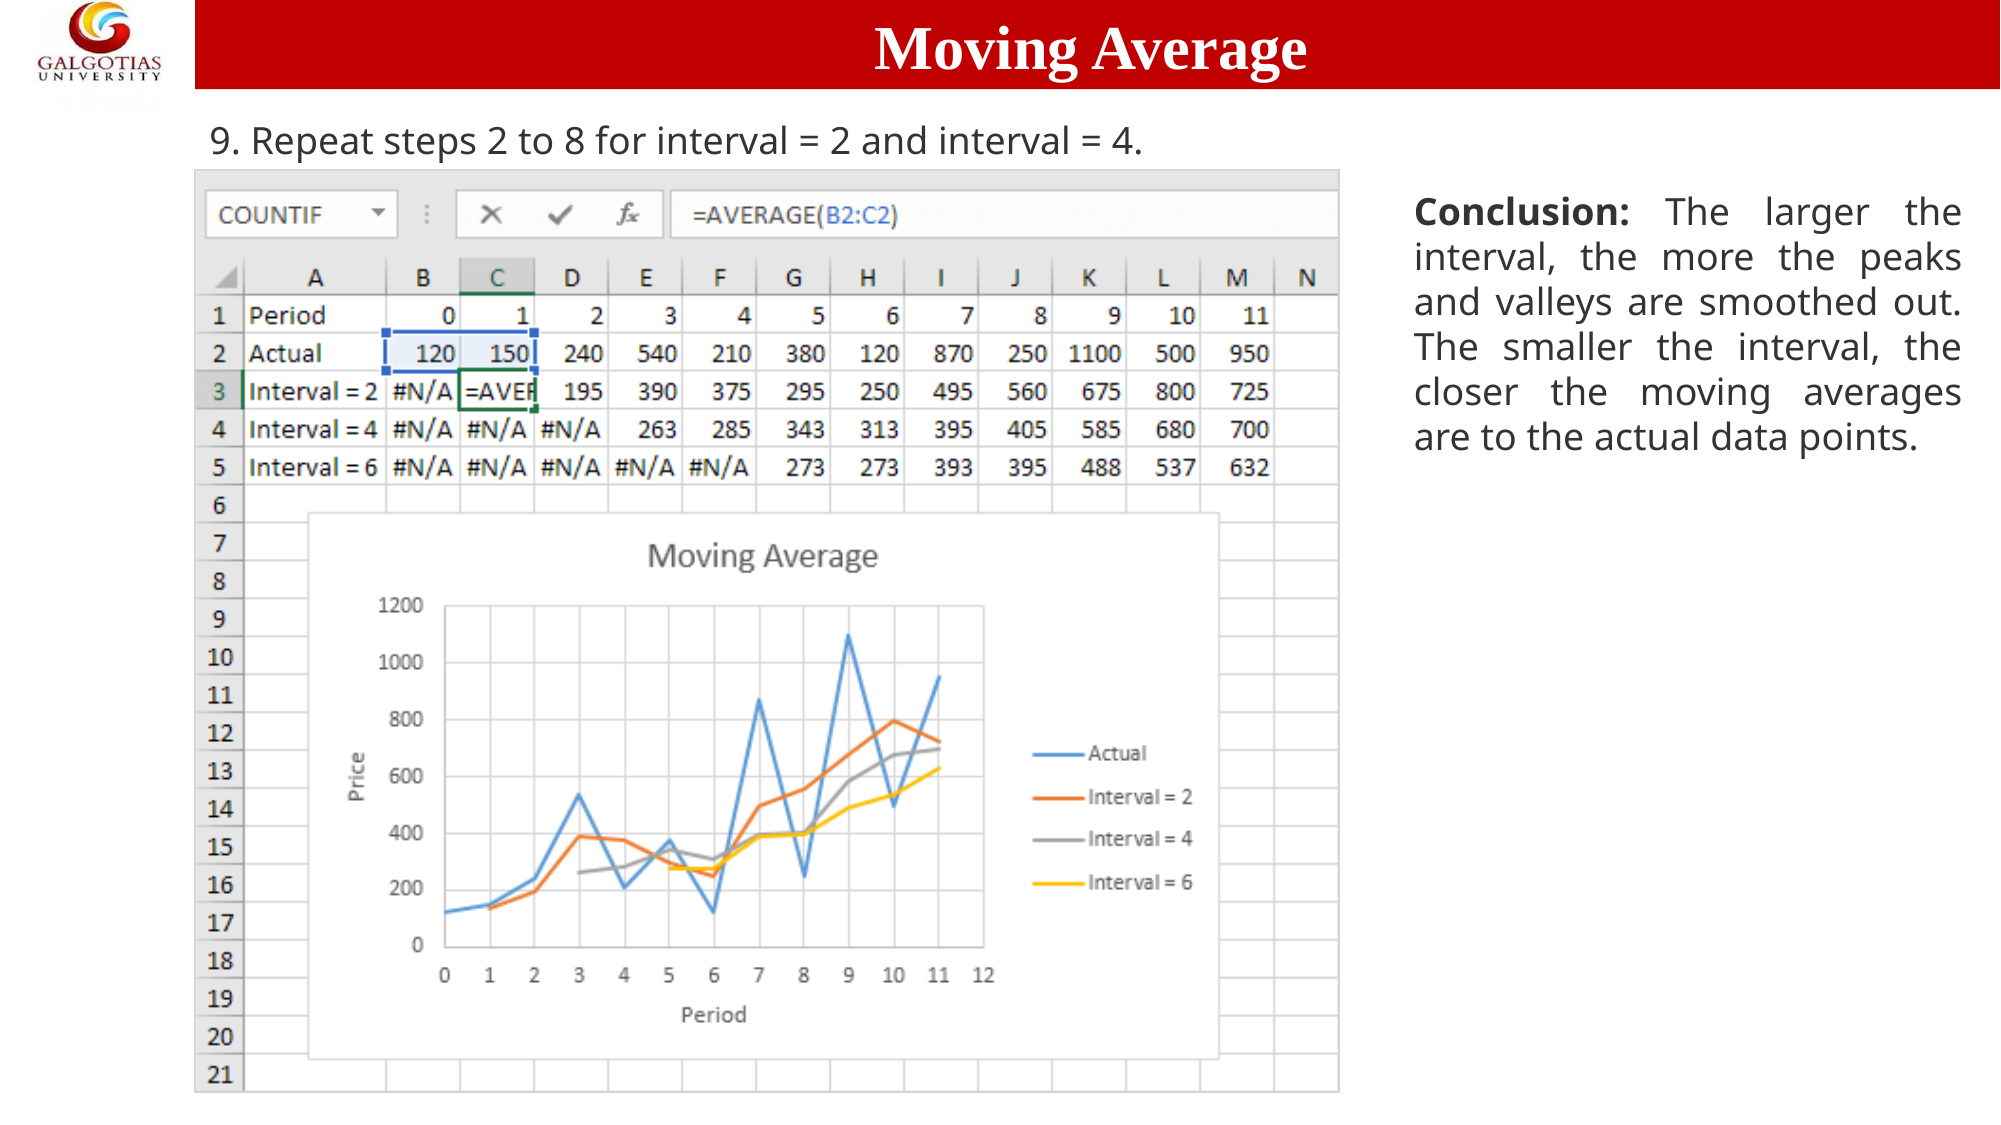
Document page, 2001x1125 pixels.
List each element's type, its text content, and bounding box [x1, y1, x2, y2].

text_box Moving Average [195, 0, 2000, 90]
picture [0, 0, 195, 110]
text_box Conclusion: The larger the interval, the more the peaks and valleys are smoothed out. The smaller the interval, the closer the moving averages are to the actual data points. [1399, 180, 1978, 466]
text_box 9. Repeat steps 2 to 8 for interval = 2 and interval = 4. [194, 109, 1195, 169]
picture [194, 169, 1340, 1094]
